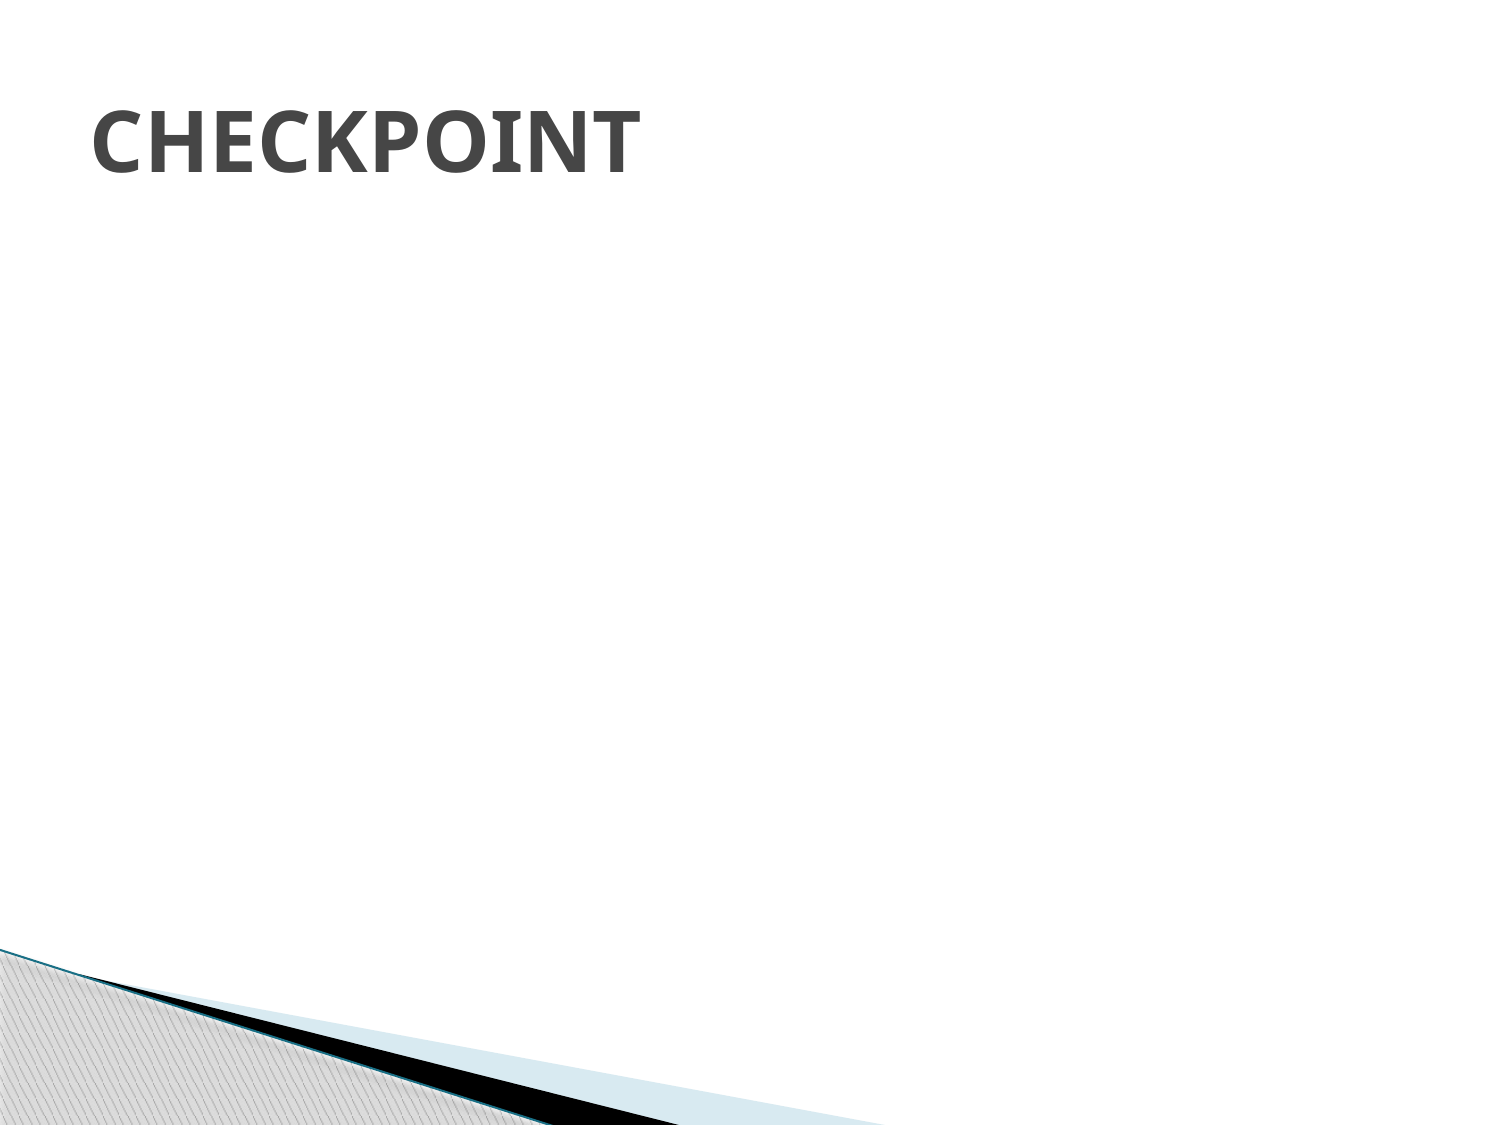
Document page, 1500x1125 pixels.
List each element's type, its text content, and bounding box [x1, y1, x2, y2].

title CHECKPOINT [75, 45, 1425, 233]
